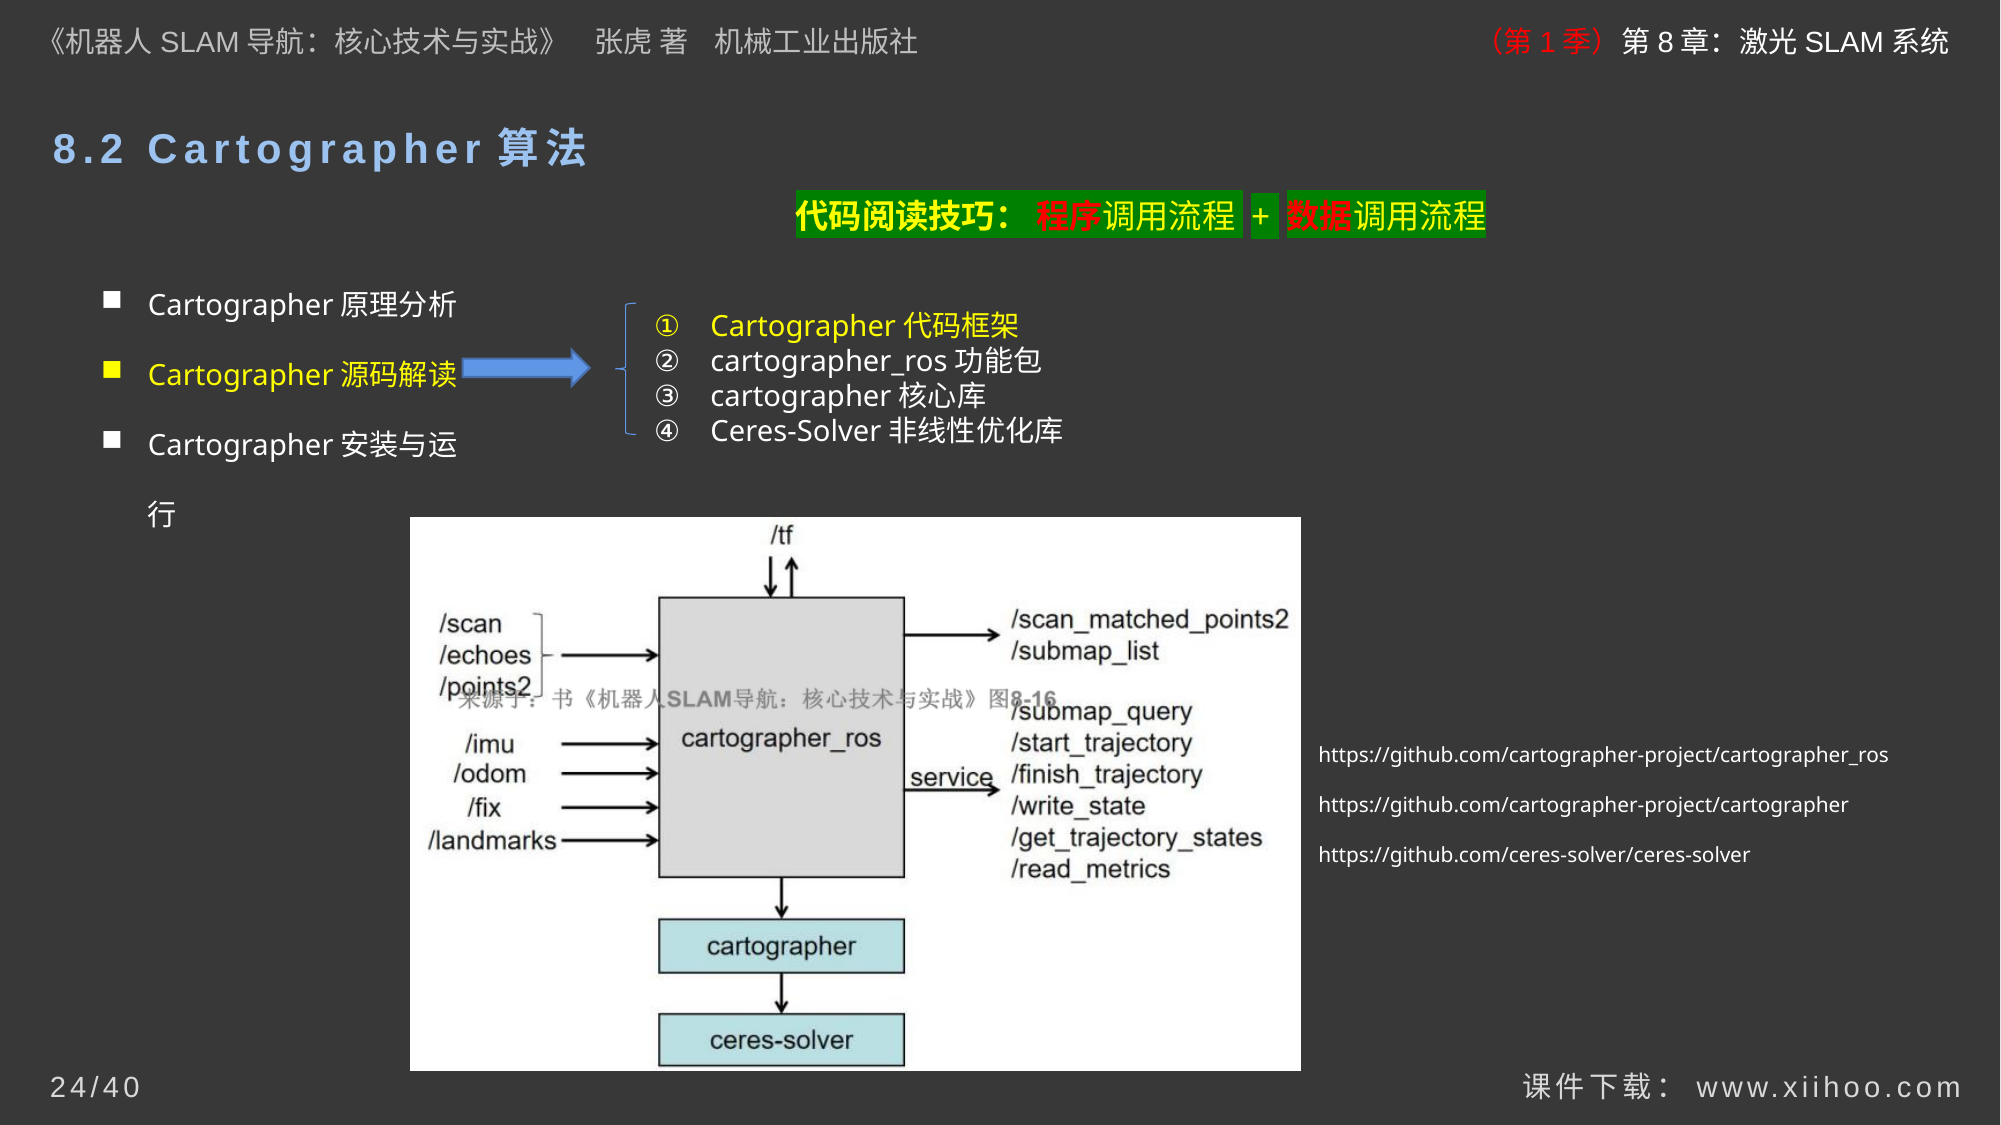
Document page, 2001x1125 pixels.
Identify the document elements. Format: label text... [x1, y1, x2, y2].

title 8.2 Cartographer算法 [38, 98, 620, 180]
text_box Cartographer代码框架 cartographer_ros功能包 cartographer核心库 Ceres-Solver非线性优化库 [639, 300, 1102, 455]
text_box 《机器人SLAM导航：核心技术与实战》 张虎 著 机械工业出版社 [16, 16, 940, 66]
text_box 代码阅读技巧： 程序调用流程 + 数据调用流程 [781, 148, 1514, 243]
text_box 课件下载：www.xiihoo.com [1493, 1057, 1991, 1114]
picture [0, 0, 2001, 1125]
text_box 24/40 [34, 1060, 187, 1111]
text_box [615, 302, 637, 435]
text_box [461, 347, 592, 389]
text_box Cartographer原理分析 Cartographer源码解读 Cartographer安装与运行 [86, 243, 501, 539]
text_box （第1季）第8章：激光SLAM系统 [1075, 16, 1965, 66]
text_box https://github.com/cartographer-project/cartographer_ros https://github.com/cartographer-project/cartographer https://github.com/ceres-solver/ceres-solver [1303, 709, 1974, 874]
